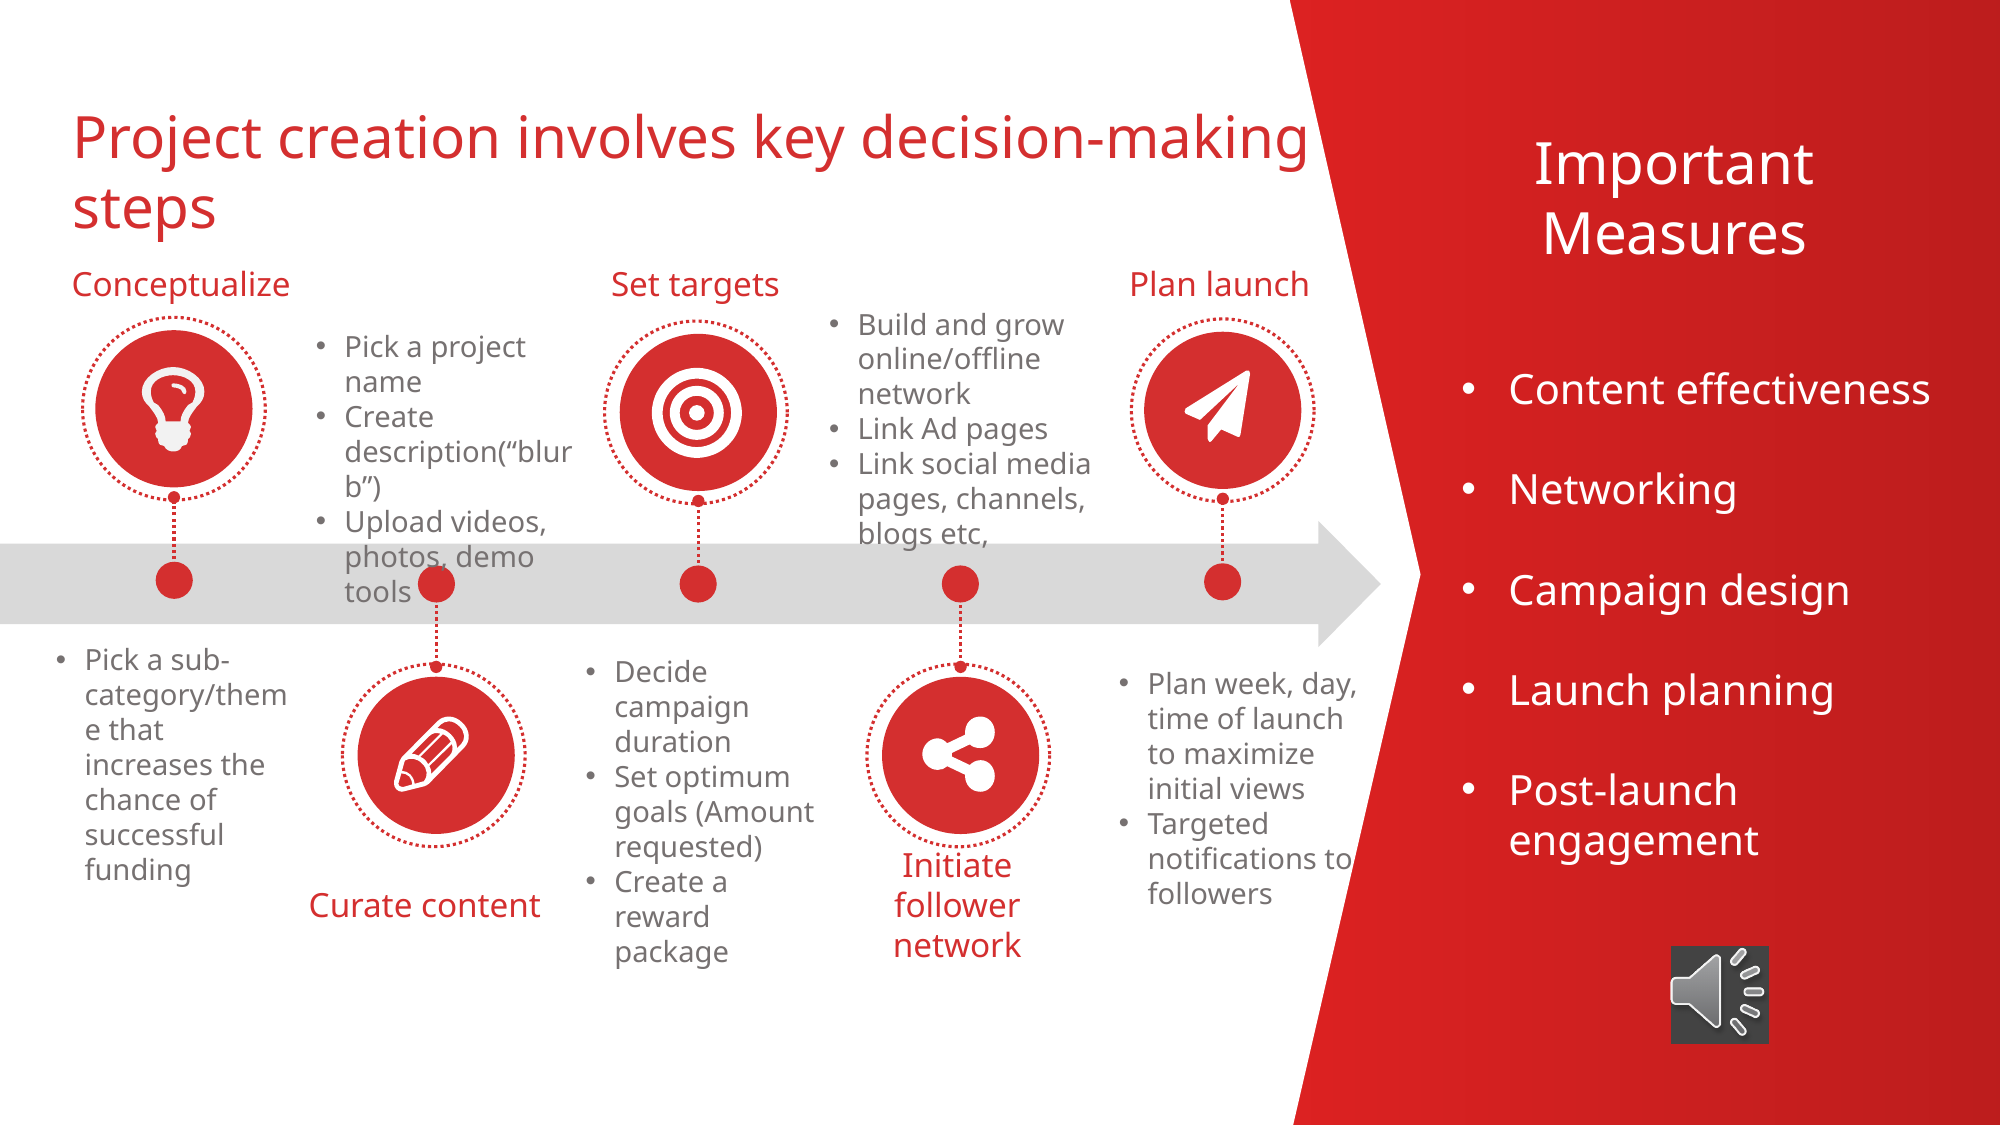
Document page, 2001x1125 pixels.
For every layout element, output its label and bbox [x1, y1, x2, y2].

text_box [604, 321, 788, 603]
text_box [342, 565, 526, 847]
text_box [651, 367, 742, 458]
text_box [82, 317, 266, 599]
text_box [0, 0, 2000, 1125]
text_box [866, 565, 1050, 847]
text_box [1131, 318, 1315, 601]
picture [1670, 944, 1771, 1045]
